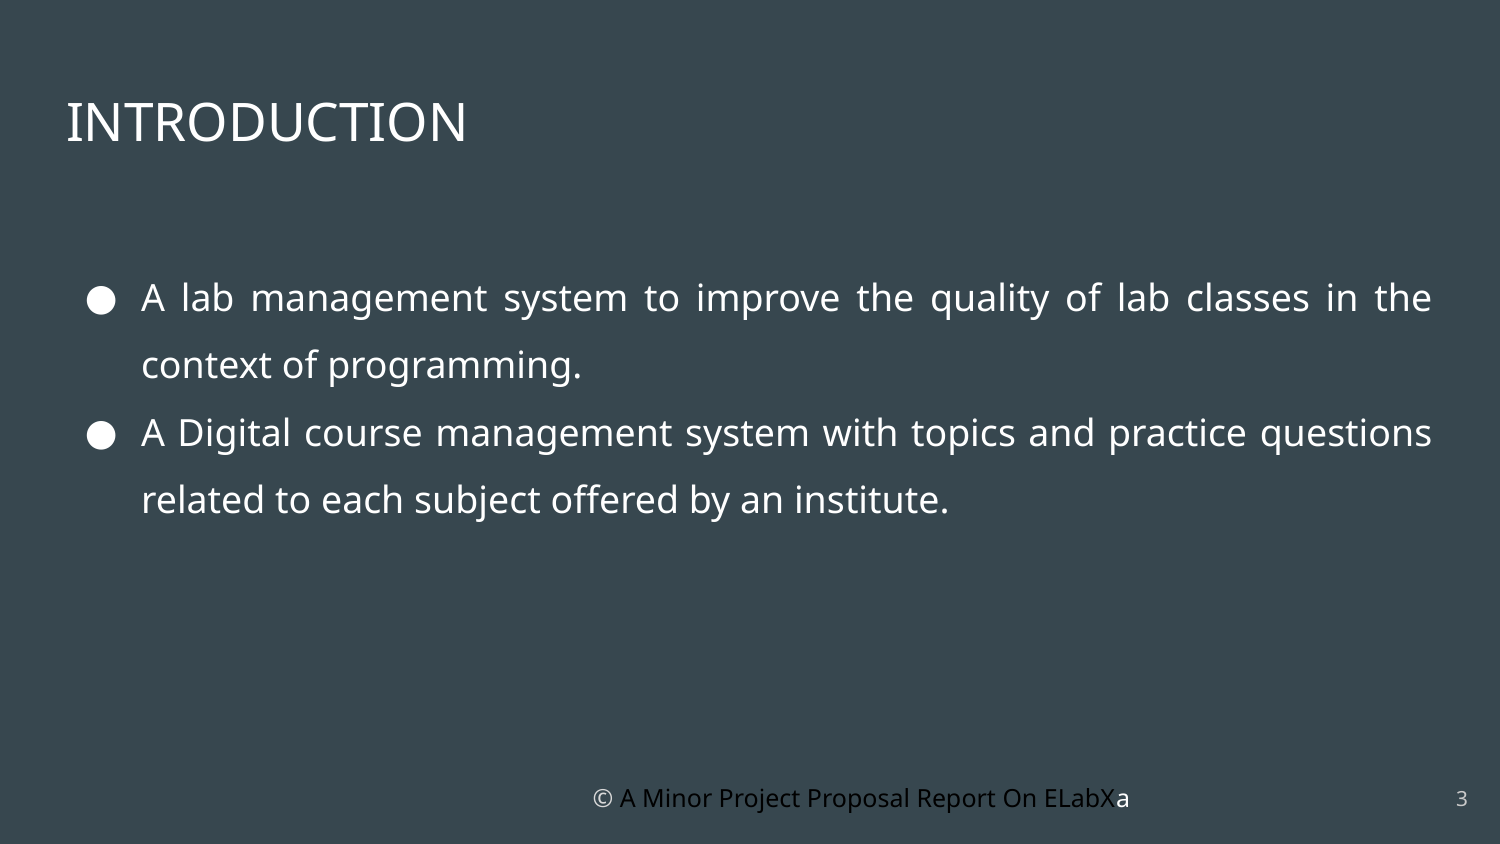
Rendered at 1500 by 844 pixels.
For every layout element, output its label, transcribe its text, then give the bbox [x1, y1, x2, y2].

slide_number ‹#› [1392, 767, 1483, 833]
list A lab management system to improve the quality of lab classes in the context of programming. A Digital course management system with topics and practice questions related to each subject offered by an institute. [51, 236, 1449, 568]
title INTRODUCTION [51, 72, 1449, 167]
